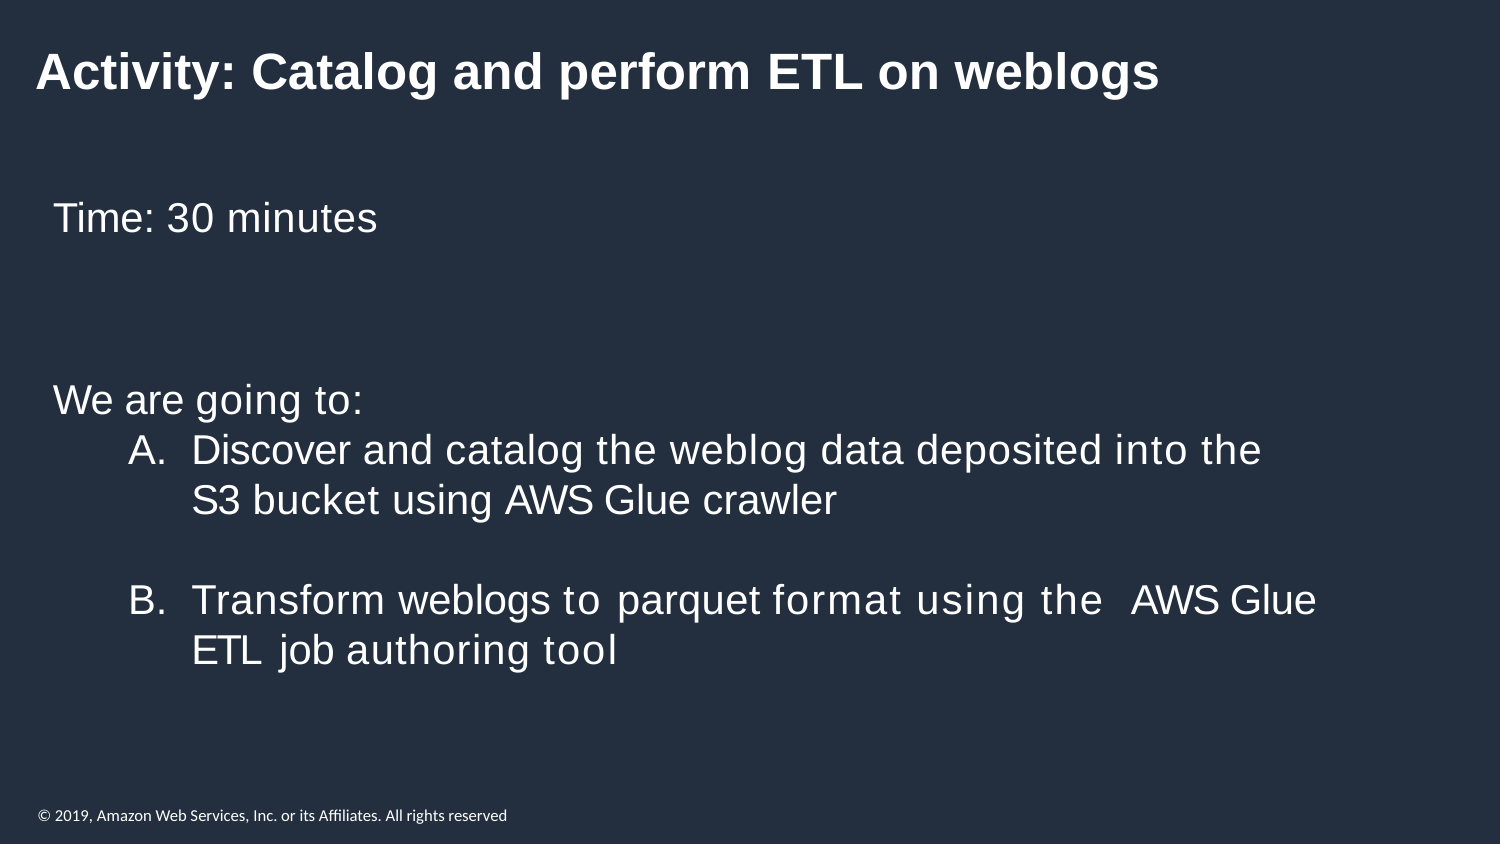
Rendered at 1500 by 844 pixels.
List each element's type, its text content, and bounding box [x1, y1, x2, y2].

title Activity: Catalog and perform ETL on weblogs [33, 0, 1468, 140]
text_box Time: 30 minutes We are going to: Discover and catalog the weblog data deposited into the S3 bucket using AWS Glue crawler Transform weblogs to parquet format using the AWS Glue ETL job authoring tool [50, 179, 1396, 673]
